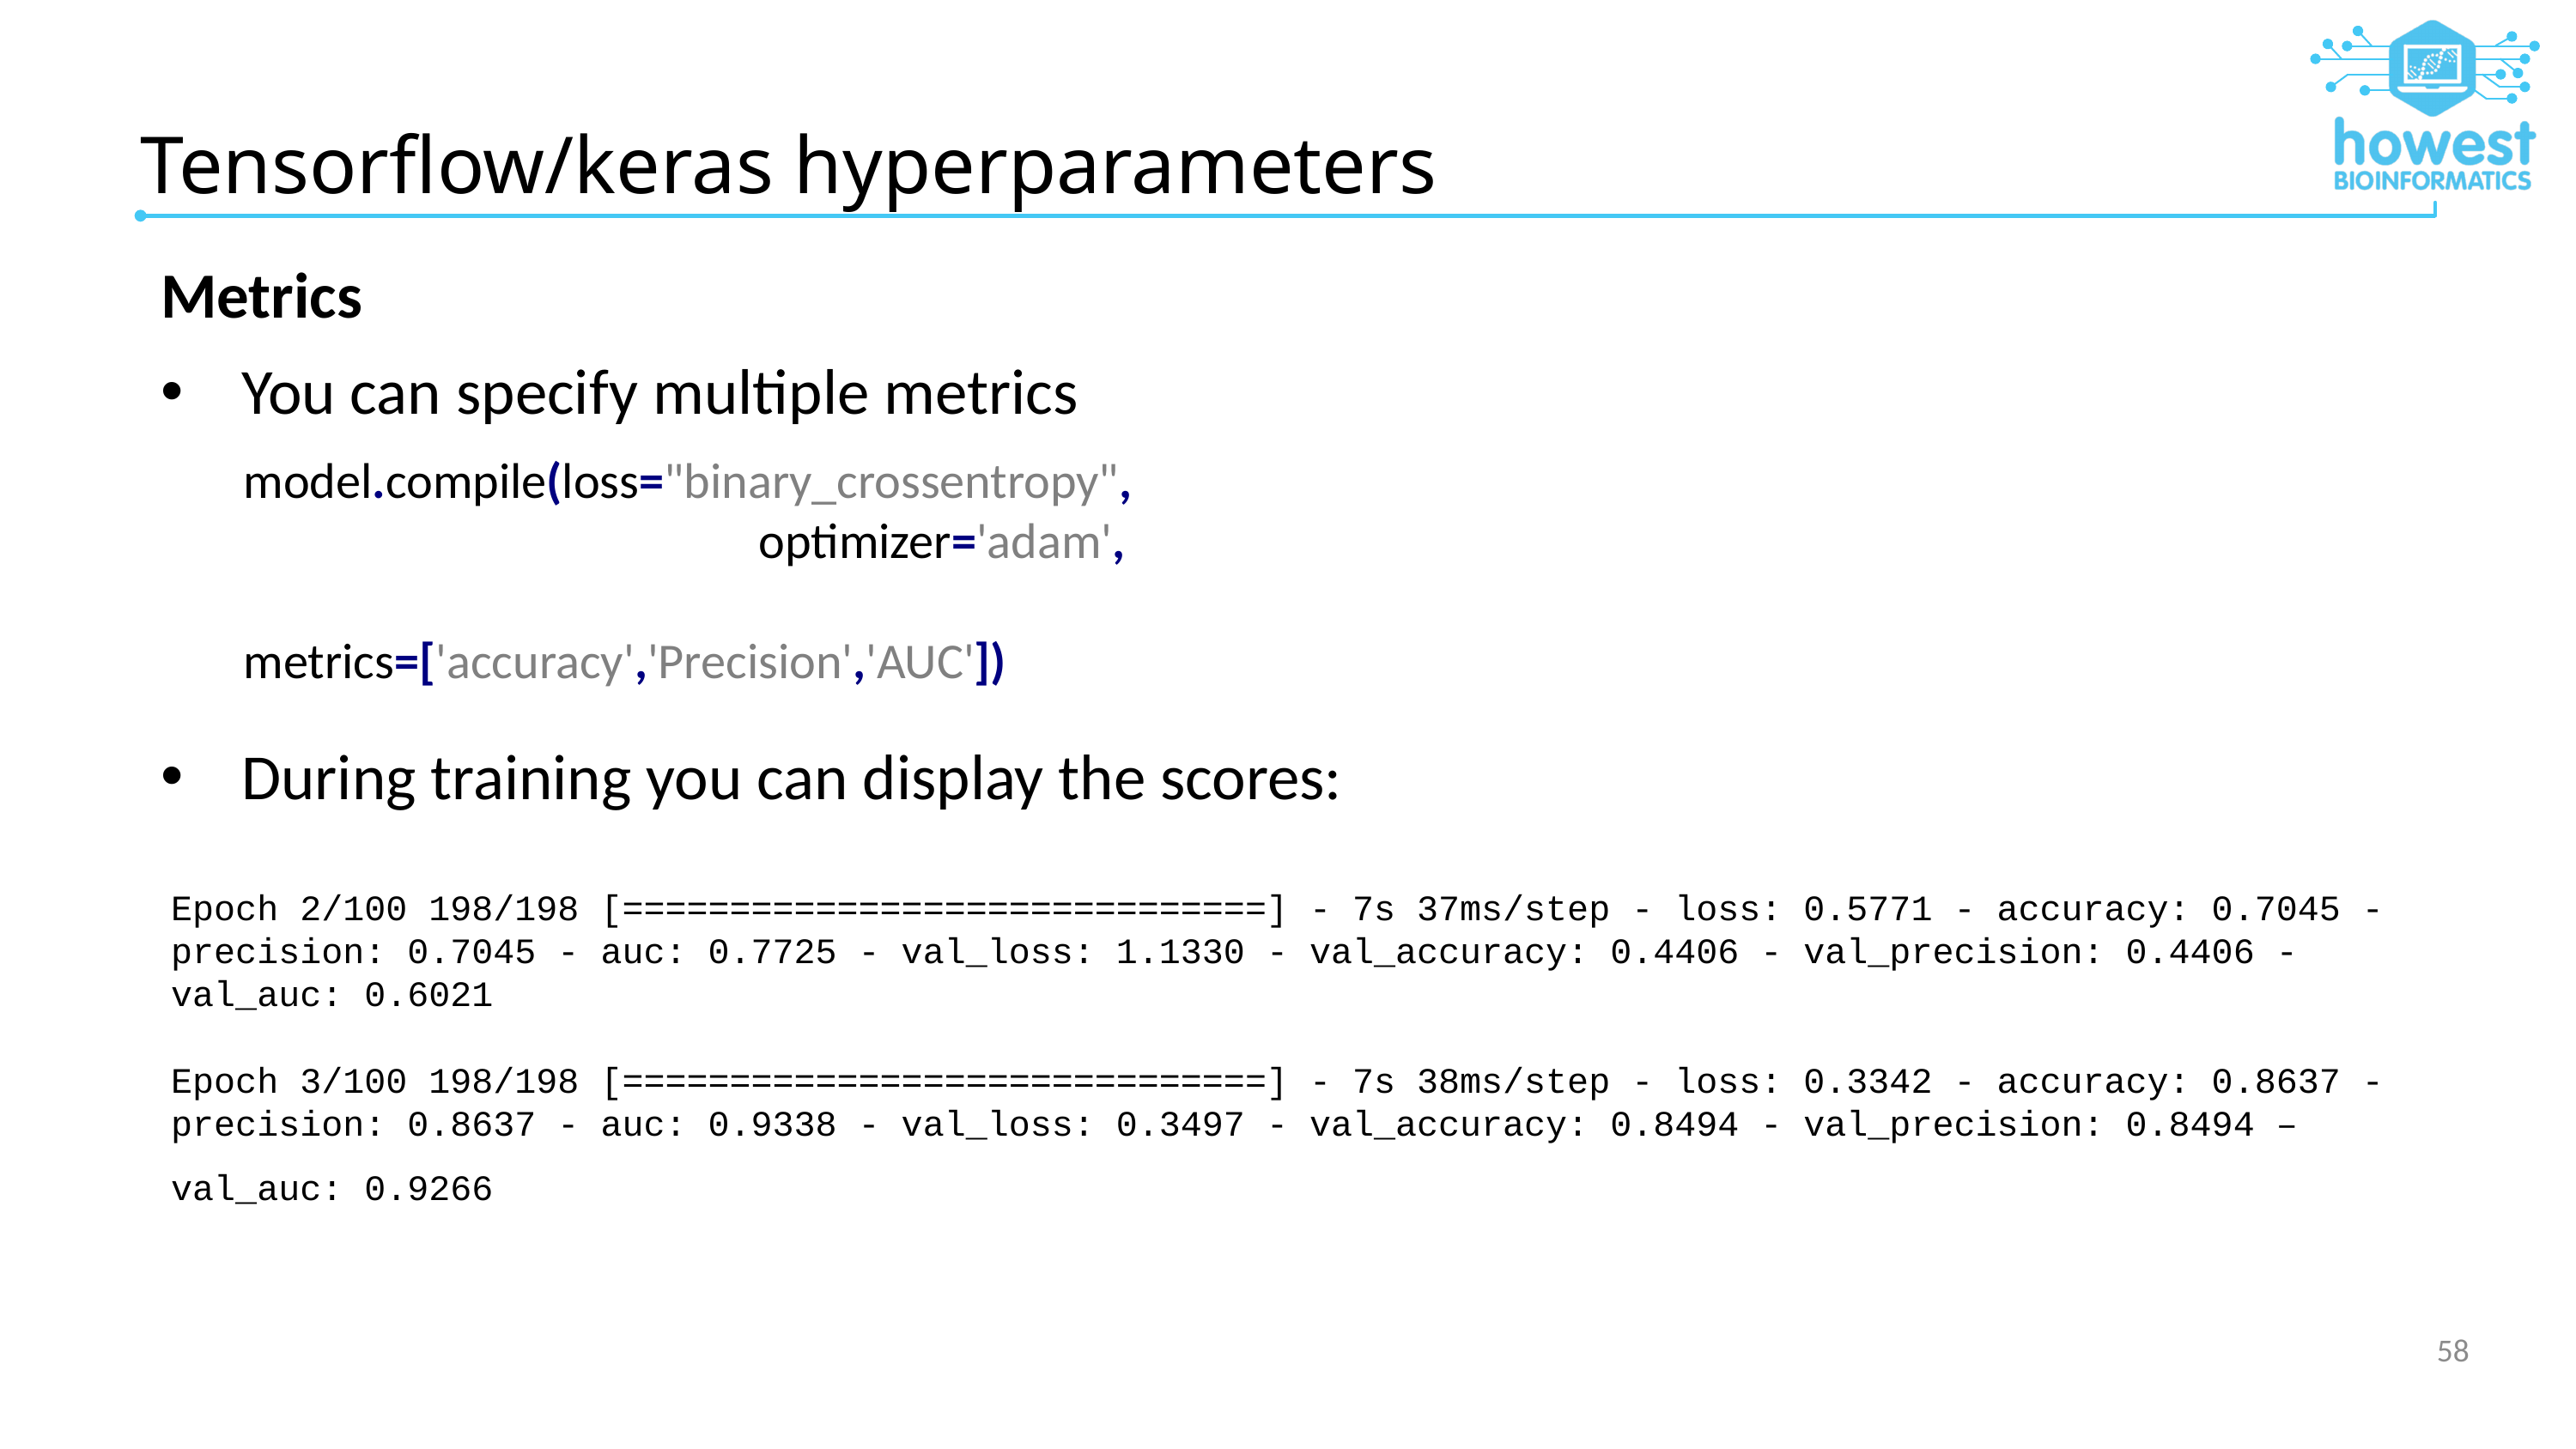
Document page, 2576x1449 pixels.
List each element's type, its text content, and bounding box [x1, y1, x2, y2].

text_box model.compile(loss="binary_crossentropy", optimizer='adam', metrics=['accuracy','Precision','AUC']) [231, 441, 1523, 695]
text_box Epoch 2/100 198/198 [==============================] - 7s 37ms/step - loss: 0.5771 - accuracy: 0.7045 - precision: 0.7045 - auc: 0.7725 - val_loss: 1.1330 - val_accuracy: 0.4406 - val_precision: 0.4406 - val_auc: 0.6021 Epoch 3/100 198/198 [==============================] - 7s 38ms/step - loss: 0.3342 - accuracy: 0.8637 - precision: 0.8637 - auc: 0.9338 - val_loss: 0.3497 - val_accuracy: 0.8494 - val_precision: 0.8494 – val_auc: 0.9266 [171, 885, 2460, 1212]
slide_number 58 [2341, 1310, 2482, 1388]
title Tensorflow/keras hyperparameters [140, 124, 2252, 215]
picture [2312, 0, 2559, 228]
list Metrics You can specify multiple metrics During training you can display the scores: [148, 256, 2483, 1116]
